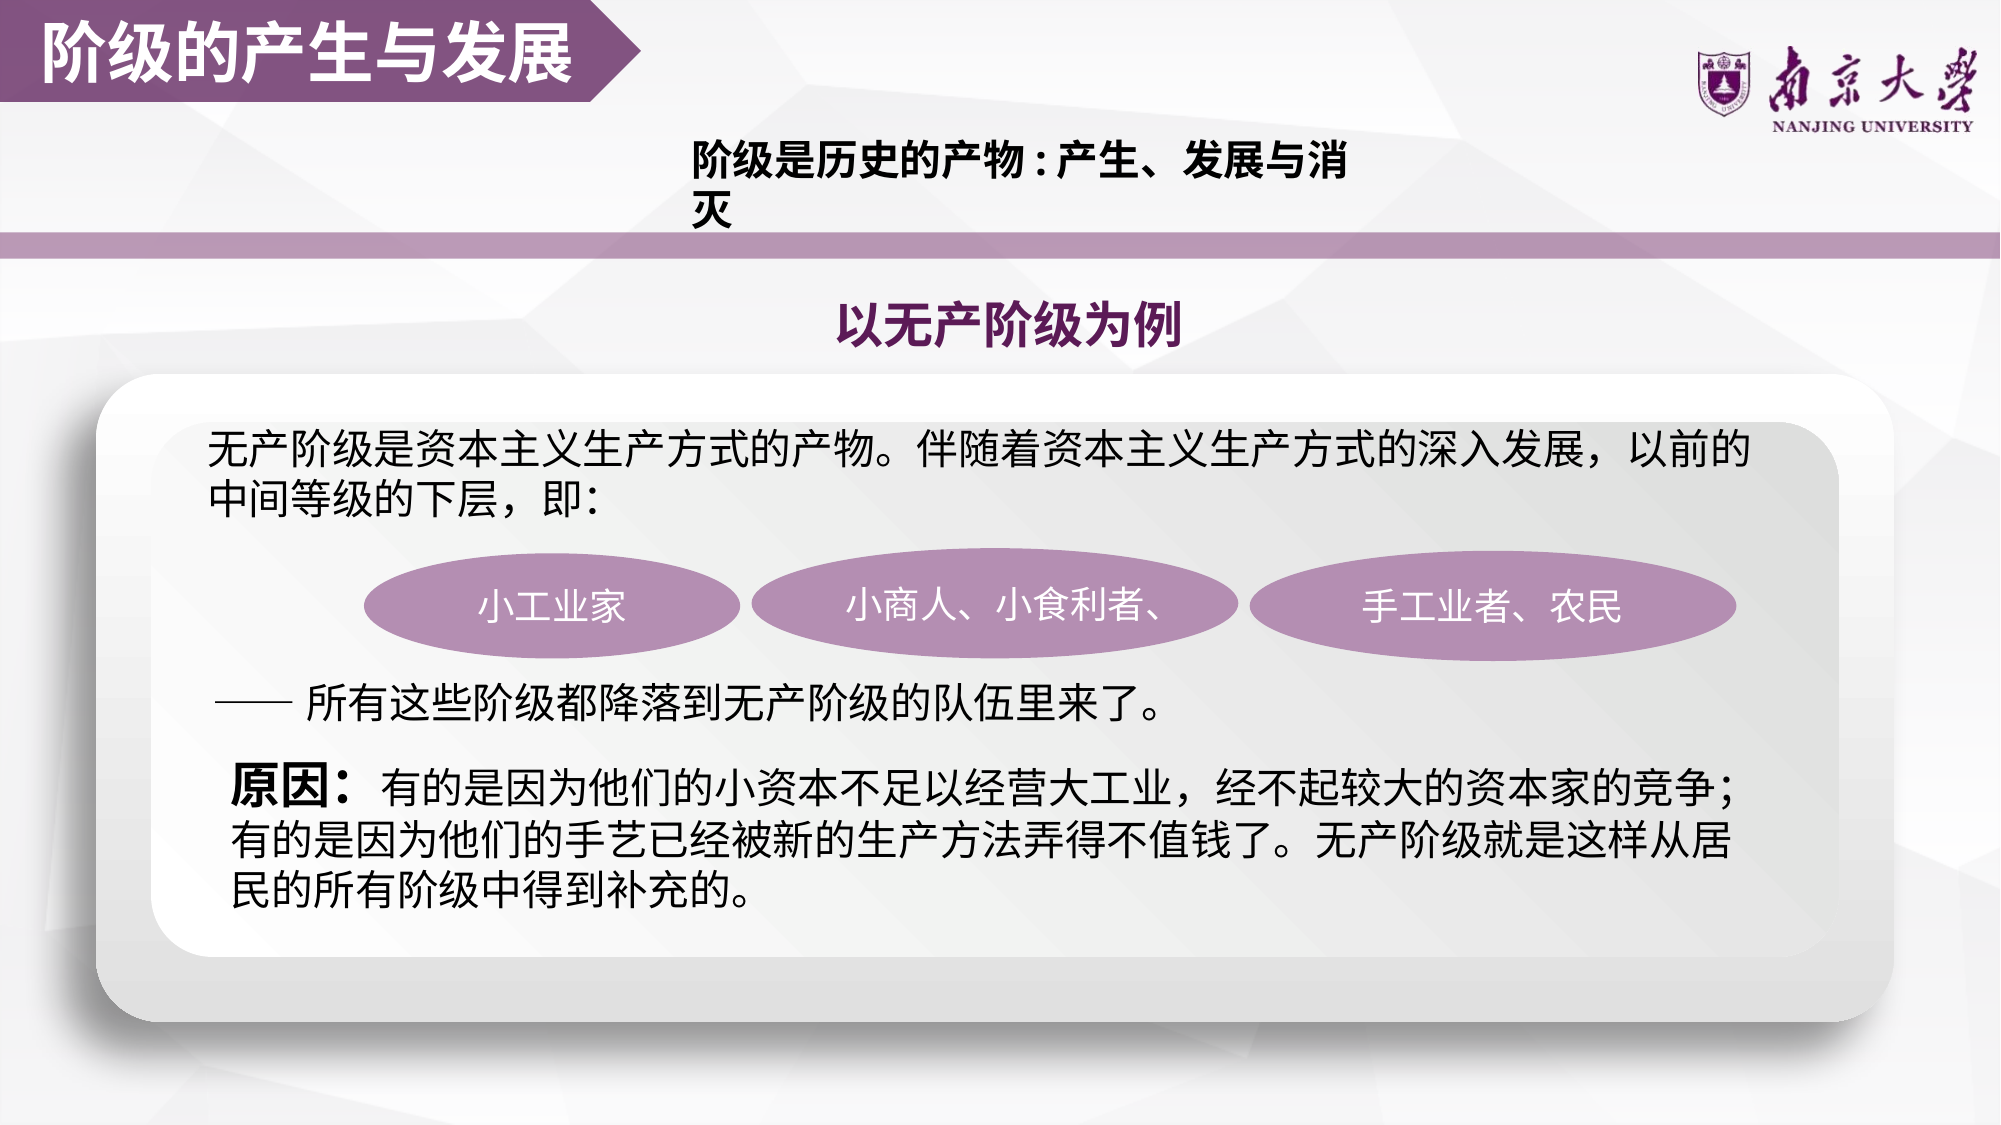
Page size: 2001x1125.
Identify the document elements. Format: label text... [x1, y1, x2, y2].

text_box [95, 373, 1894, 1022]
text_box 以无产阶级为例 [819, 285, 1252, 361]
text_box 阶级是历史的产物:产生、发展与消灭 [676, 126, 1395, 242]
text_box [0, 232, 2000, 259]
text_box 阶级的产生与发展 [0, 0, 643, 103]
picture [0, 0, 2001, 1125]
